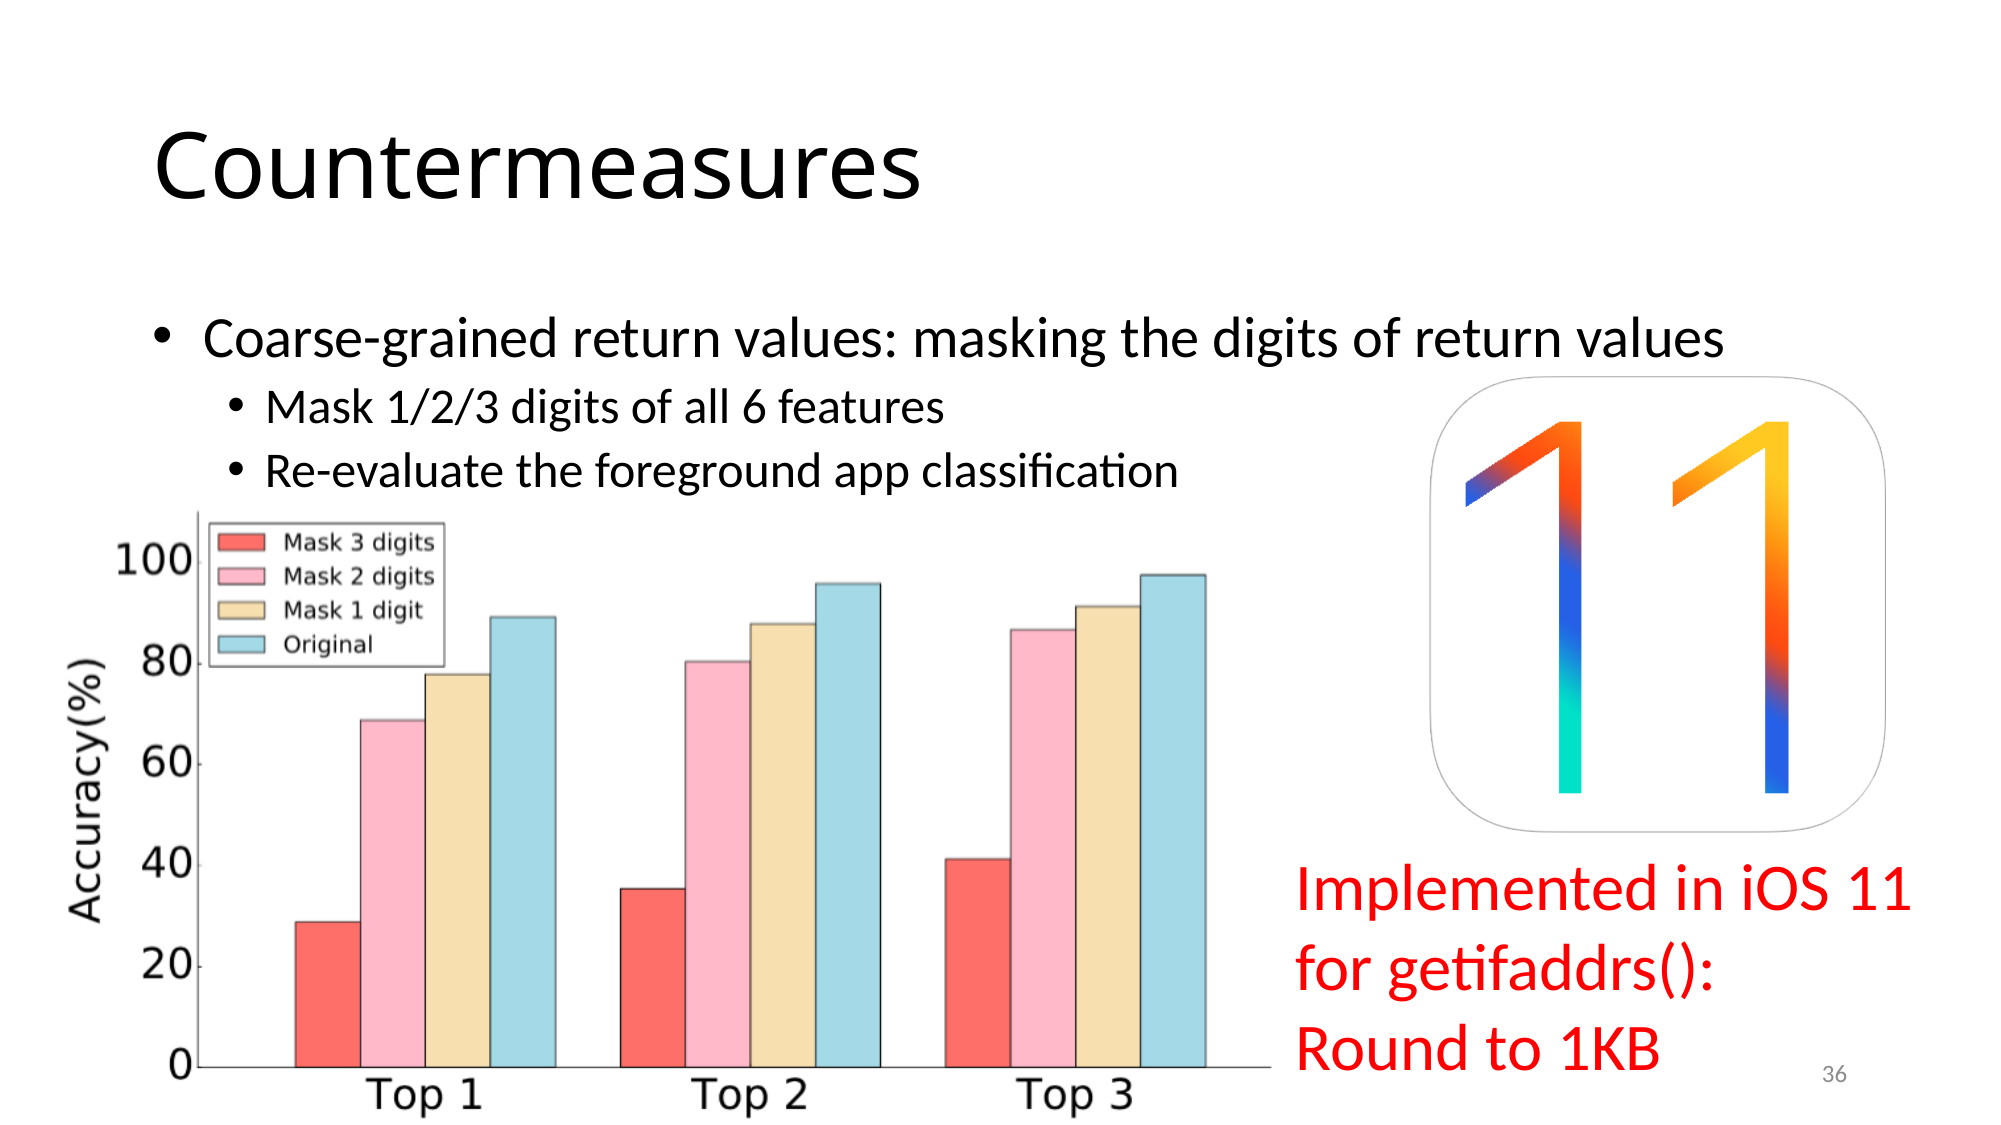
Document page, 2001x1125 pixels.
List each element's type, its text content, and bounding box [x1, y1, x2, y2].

picture [54, 499, 1290, 1125]
text_box Implemented in iOS 11 for getifaddrs(): Round to 1KB [1290, 836, 2000, 1092]
picture [1423, 376, 1886, 839]
slide_number 36 [1412, 1042, 1863, 1103]
list Coarse-grained return values: masking the digits of return values Mask 1/2/3 digits of all 6 features Re-evaluate the foreground app classification [137, 299, 1863, 836]
title Countermeasures [137, 59, 1863, 278]
